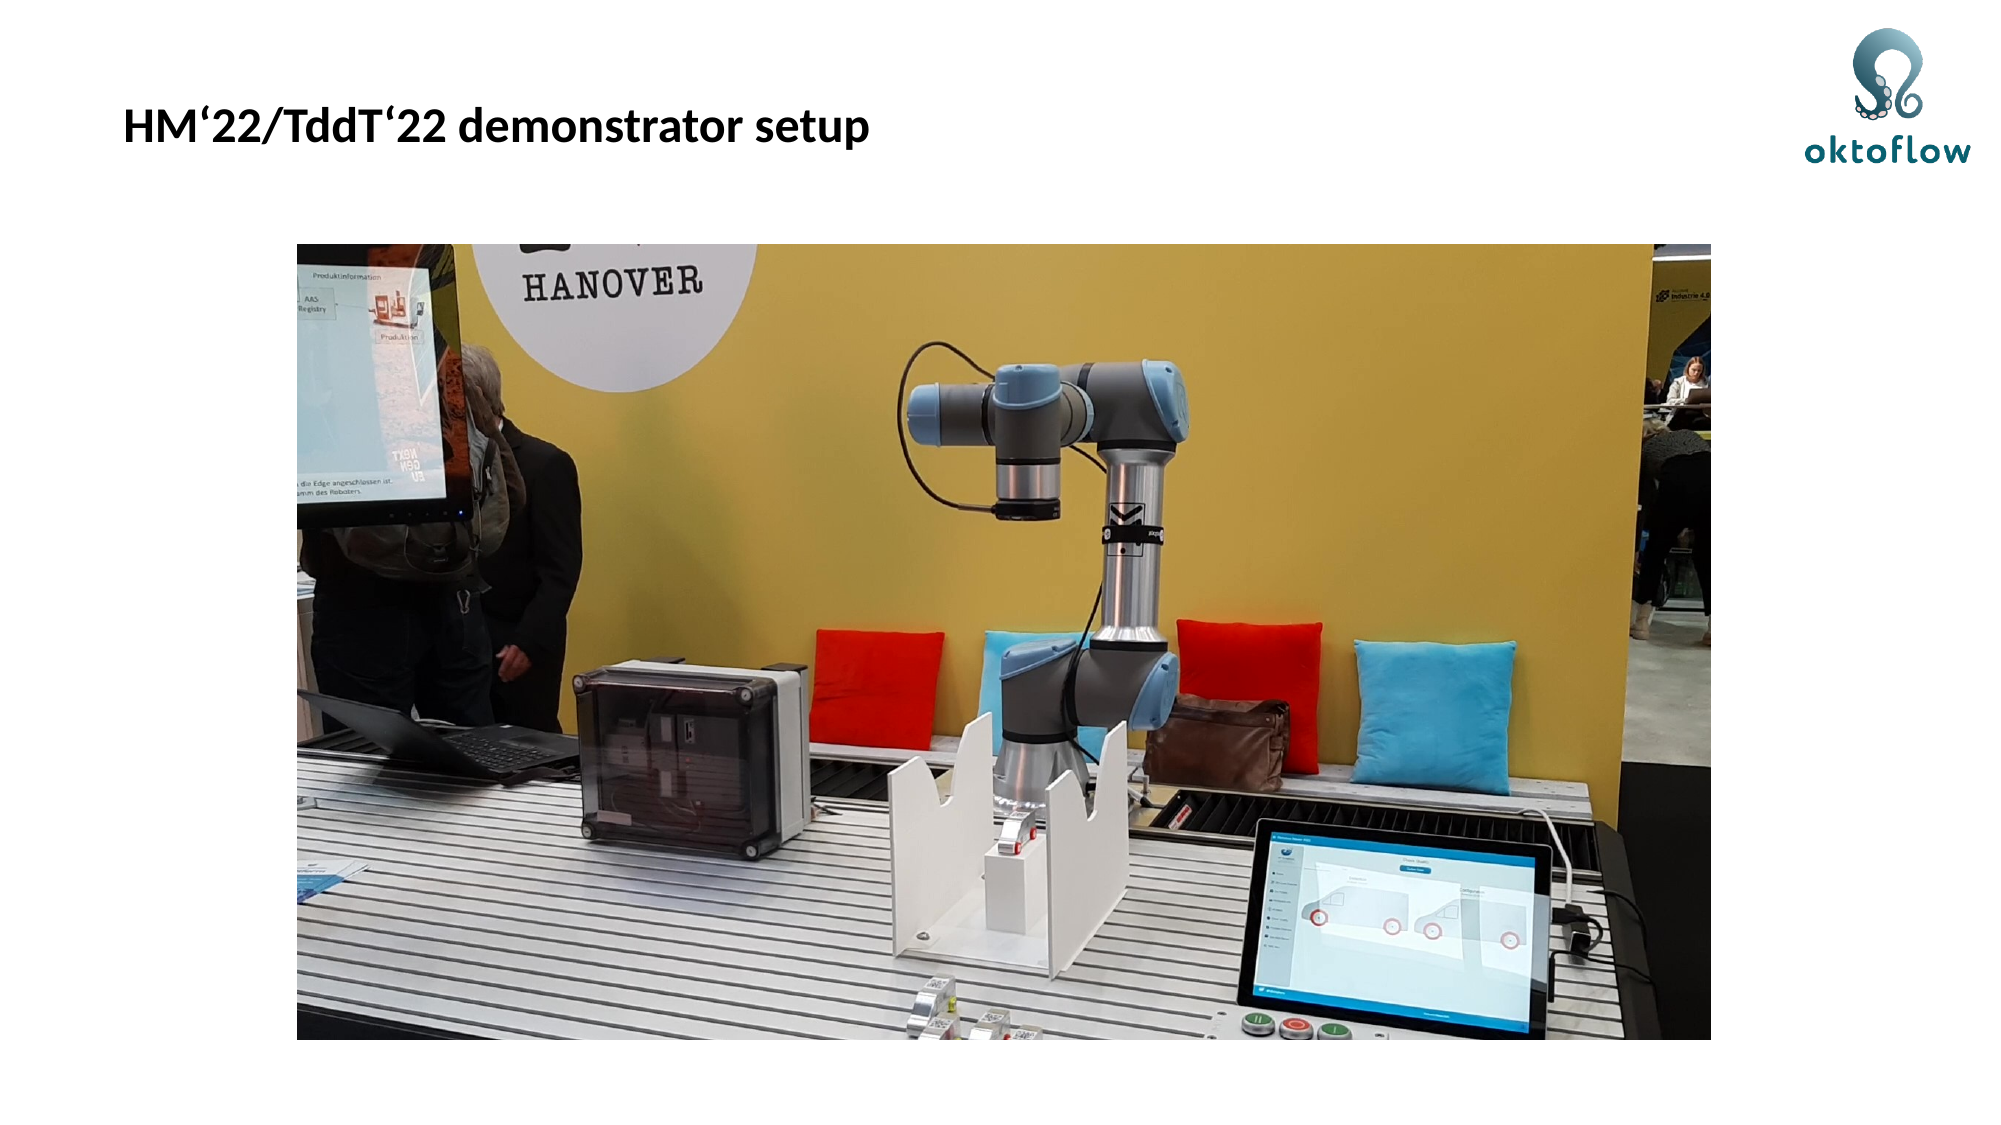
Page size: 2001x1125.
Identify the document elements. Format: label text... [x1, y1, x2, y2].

text_box HM‘22/TddT‘22 demonstrator setup [108, 84, 886, 160]
picture [1785, 2, 1990, 179]
picture [297, 244, 1711, 1040]
